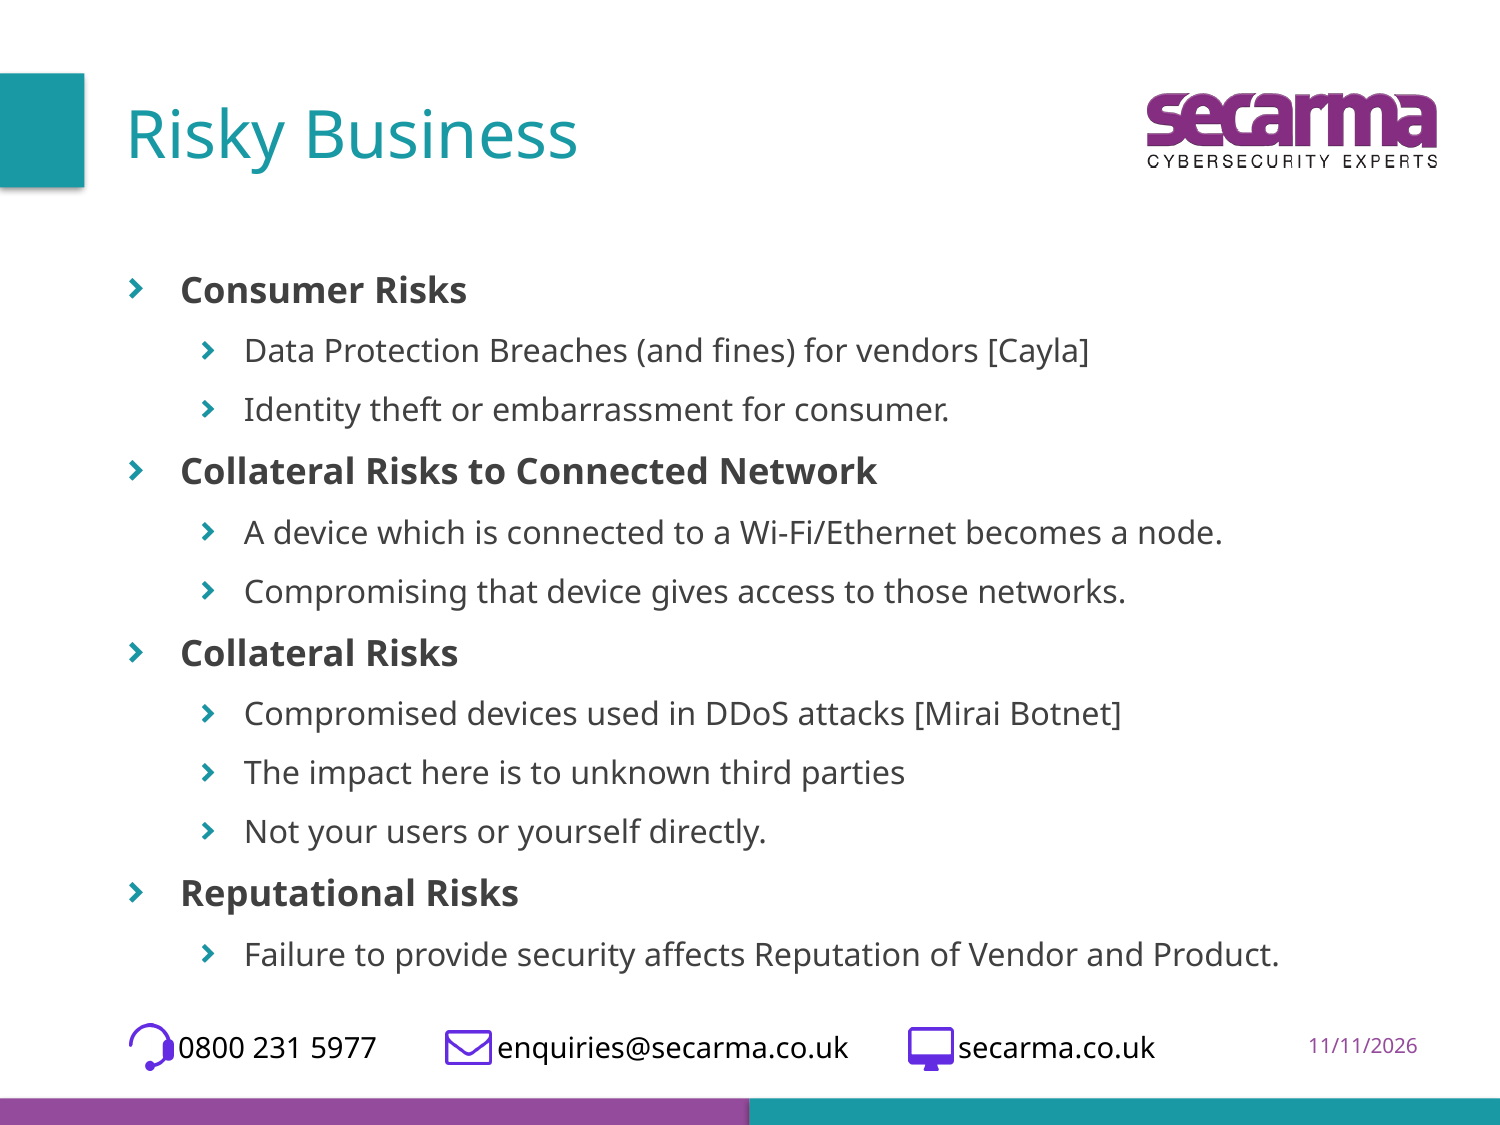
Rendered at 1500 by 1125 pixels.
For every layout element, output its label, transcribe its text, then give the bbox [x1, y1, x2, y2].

picture [198, 703, 218, 723]
picture [125, 459, 147, 481]
picture [198, 821, 218, 840]
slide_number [1302, 1021, 1433, 1072]
picture [125, 277, 147, 299]
picture [198, 521, 218, 541]
picture [198, 340, 218, 360]
picture [198, 580, 218, 600]
footer 0800 231 5977 enquiries@secarma.co.uk secarma.co.uk [110, 1021, 1302, 1072]
picture [125, 641, 147, 663]
picture [198, 762, 218, 782]
list Consumer Risks Data Protection Breaches (and fines) for vendors [Cayla] Identity theft or embarrassment for consumer. Collateral Risks to Connected Network A device which is connected to a Wi-Fi/Ethernet becomes a node. Compromising that device gives access to those networks. Collateral Risks Compromised devices used in DDoS attacks [Mirai Botnet] The impact here is to unknown third parties Not your users or yourself directly. Reputational Risks Failure to provide security affects Reputation of Vendor and Product. [110, 259, 1302, 988]
picture [1198, 93, 1437, 168]
picture [198, 943, 218, 963]
picture [125, 881, 147, 903]
picture [198, 399, 218, 418]
title Risky Business [110, 73, 1198, 190]
